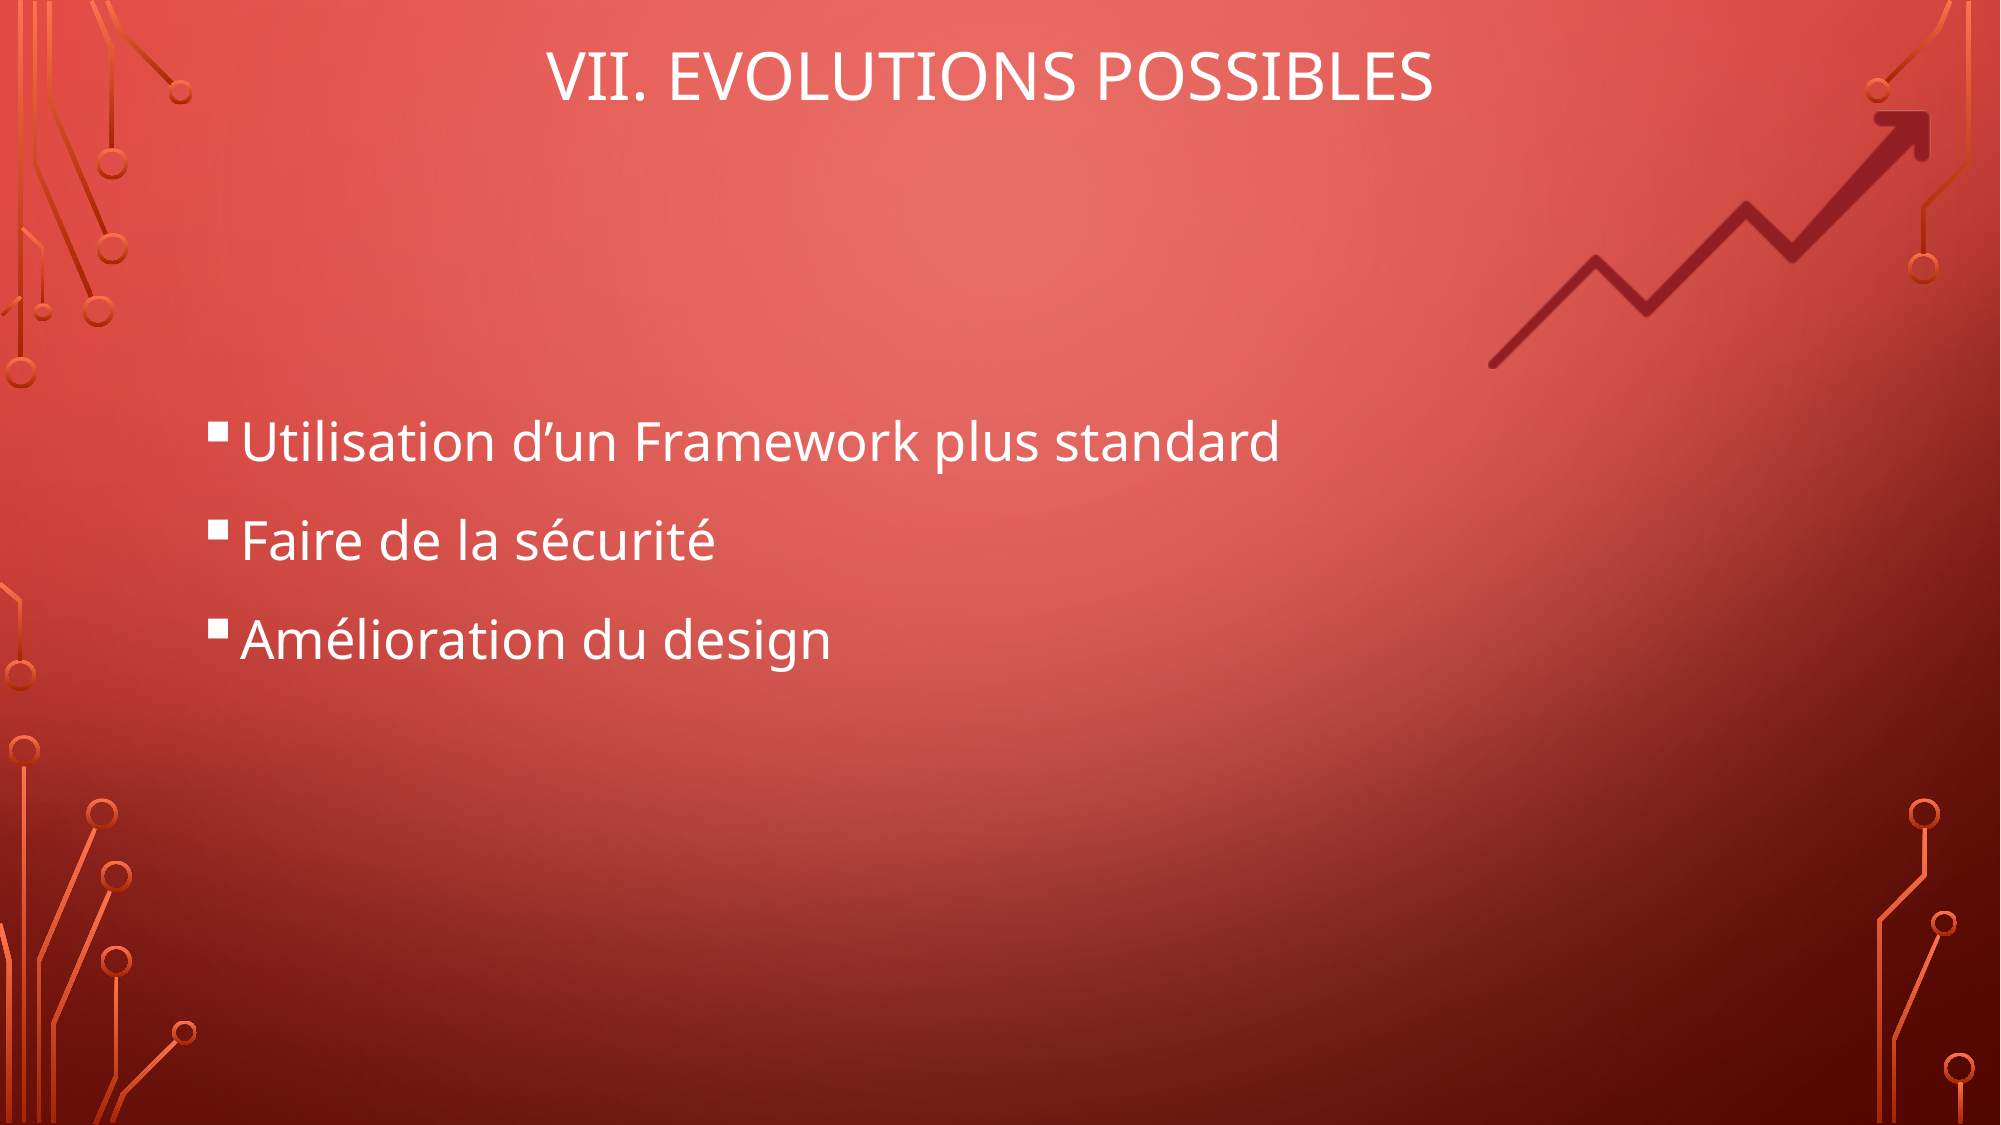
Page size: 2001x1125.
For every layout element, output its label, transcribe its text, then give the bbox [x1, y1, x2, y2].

list Utilisation d’un Framework plus standard Faire de la sécurité Amélioration du design [187, 386, 1813, 698]
title VII. Evolutions possibles [187, 24, 1813, 134]
picture [1471, 97, 1943, 388]
